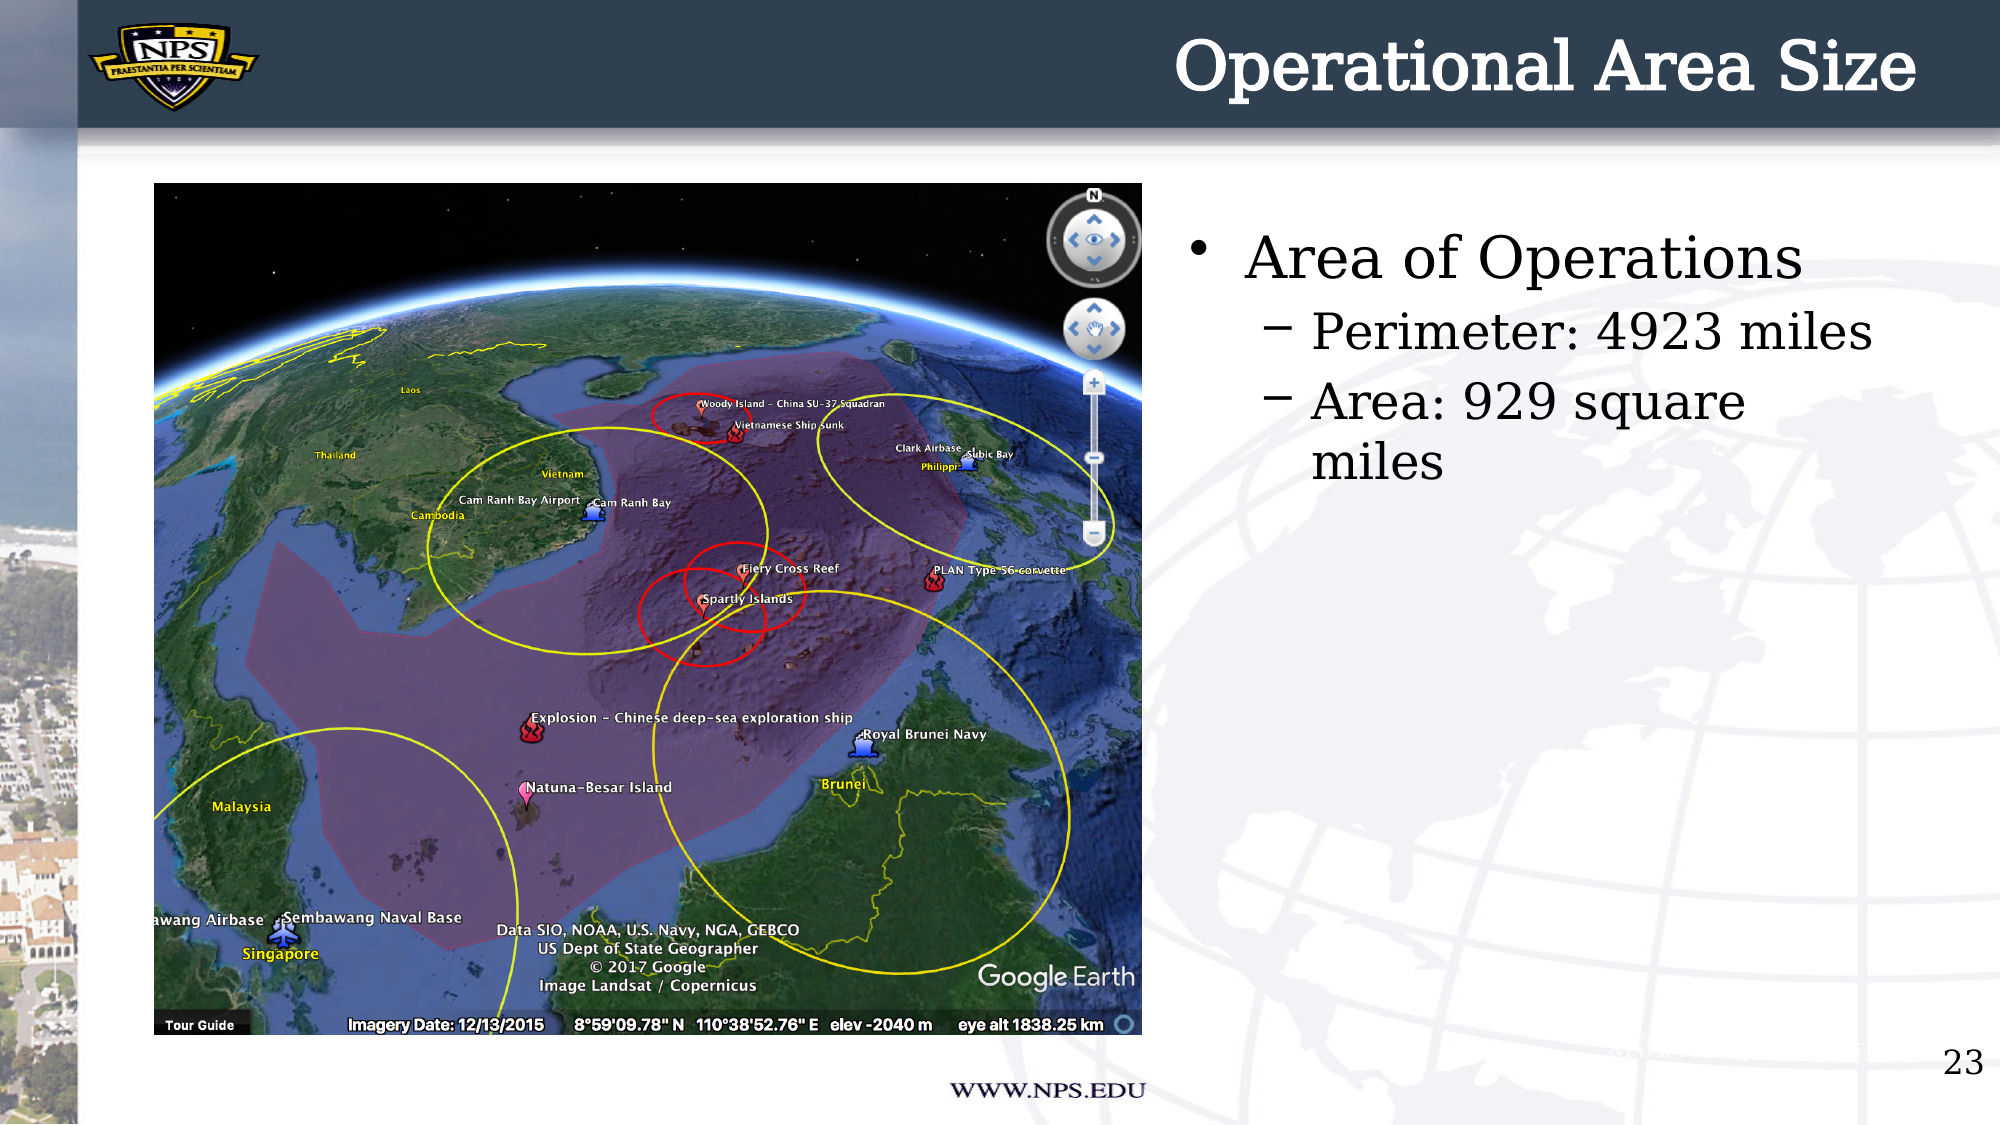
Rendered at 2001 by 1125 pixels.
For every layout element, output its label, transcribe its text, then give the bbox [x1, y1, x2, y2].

title Operational Area Size [349, 0, 1934, 126]
picture [0, 0, 2000, 1125]
slide_number 23 [1533, 1034, 2000, 1113]
list Area of Operations Perimeter: 4923 miles Area: 929 square miles [1173, 212, 1901, 956]
